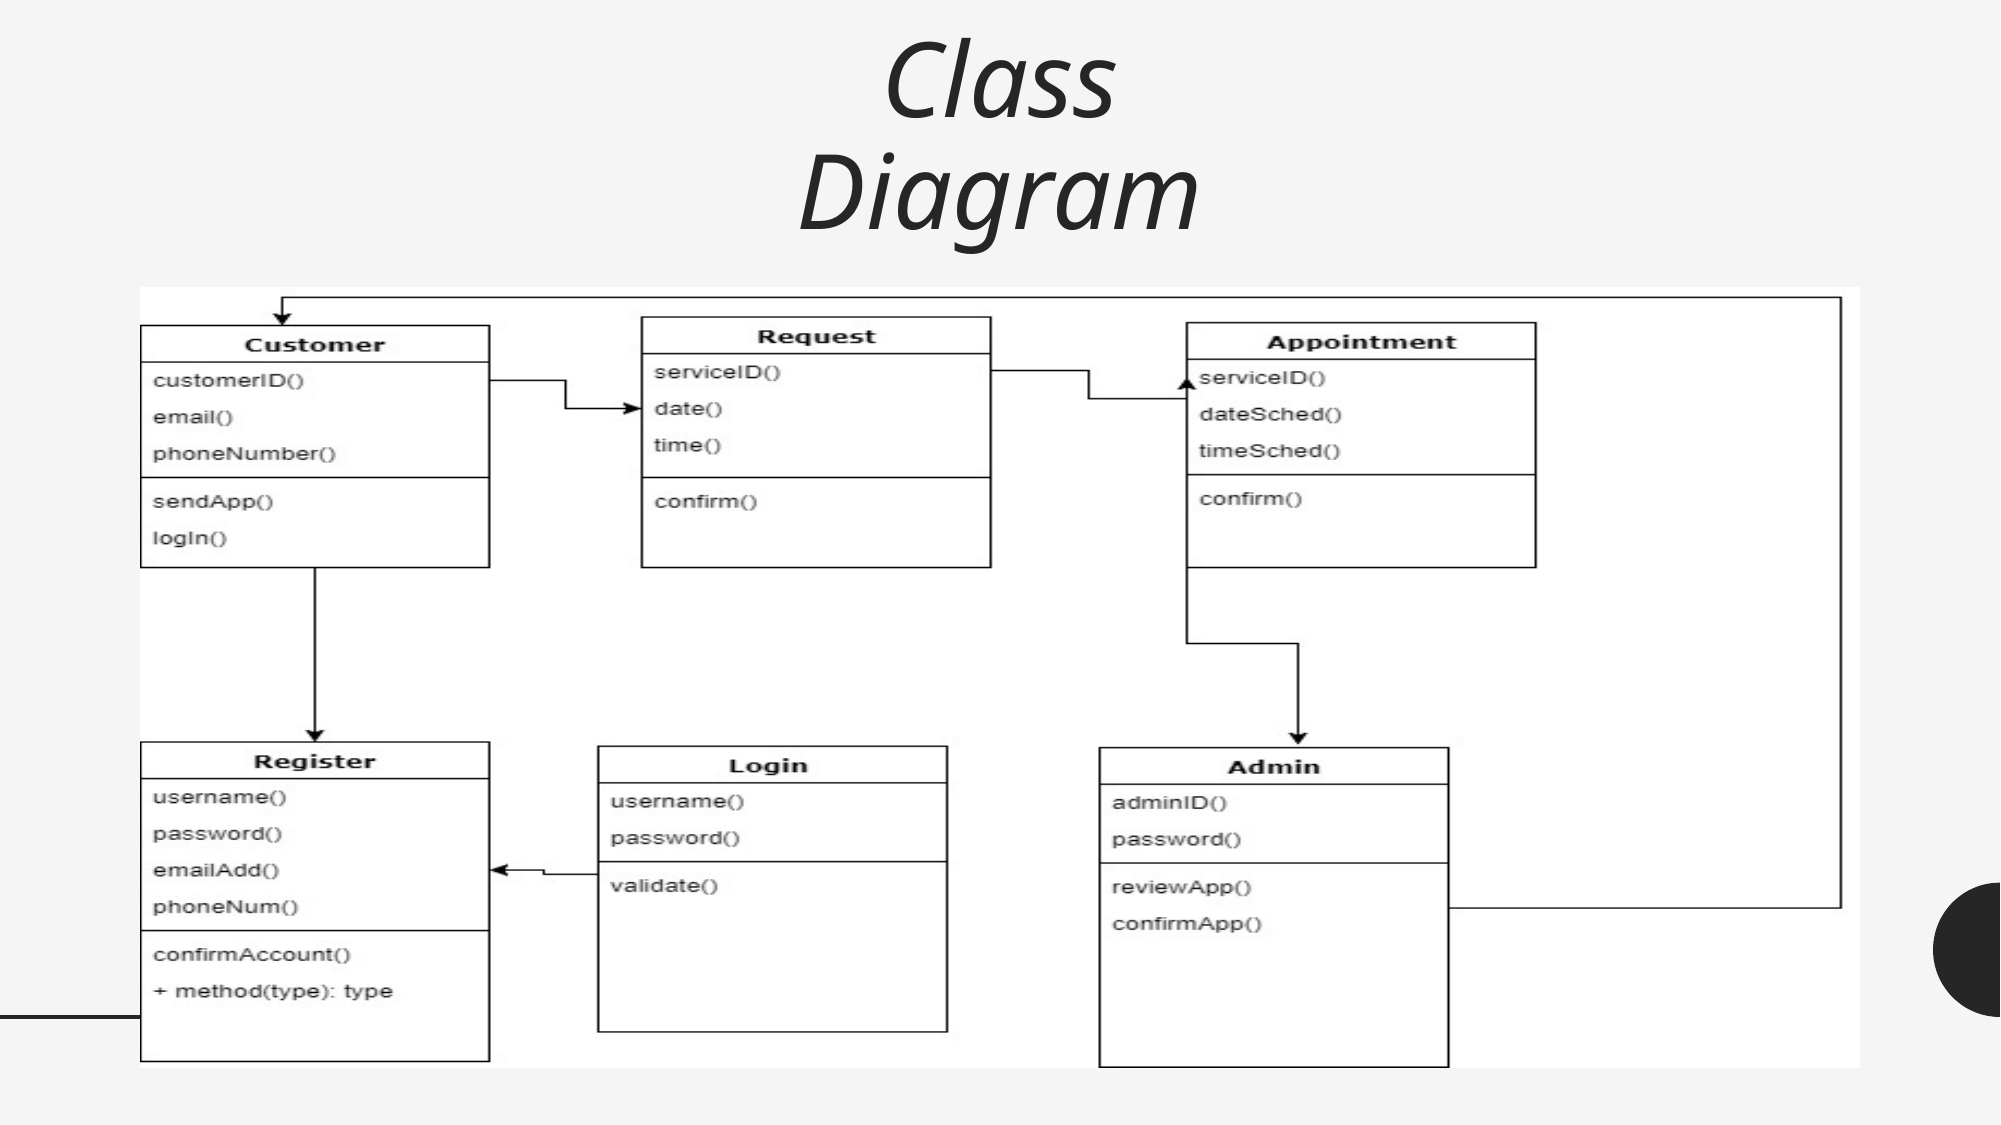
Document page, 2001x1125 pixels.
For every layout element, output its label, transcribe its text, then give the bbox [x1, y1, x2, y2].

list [140, 287, 1860, 1068]
title Class Diagram [685, 19, 1315, 287]
